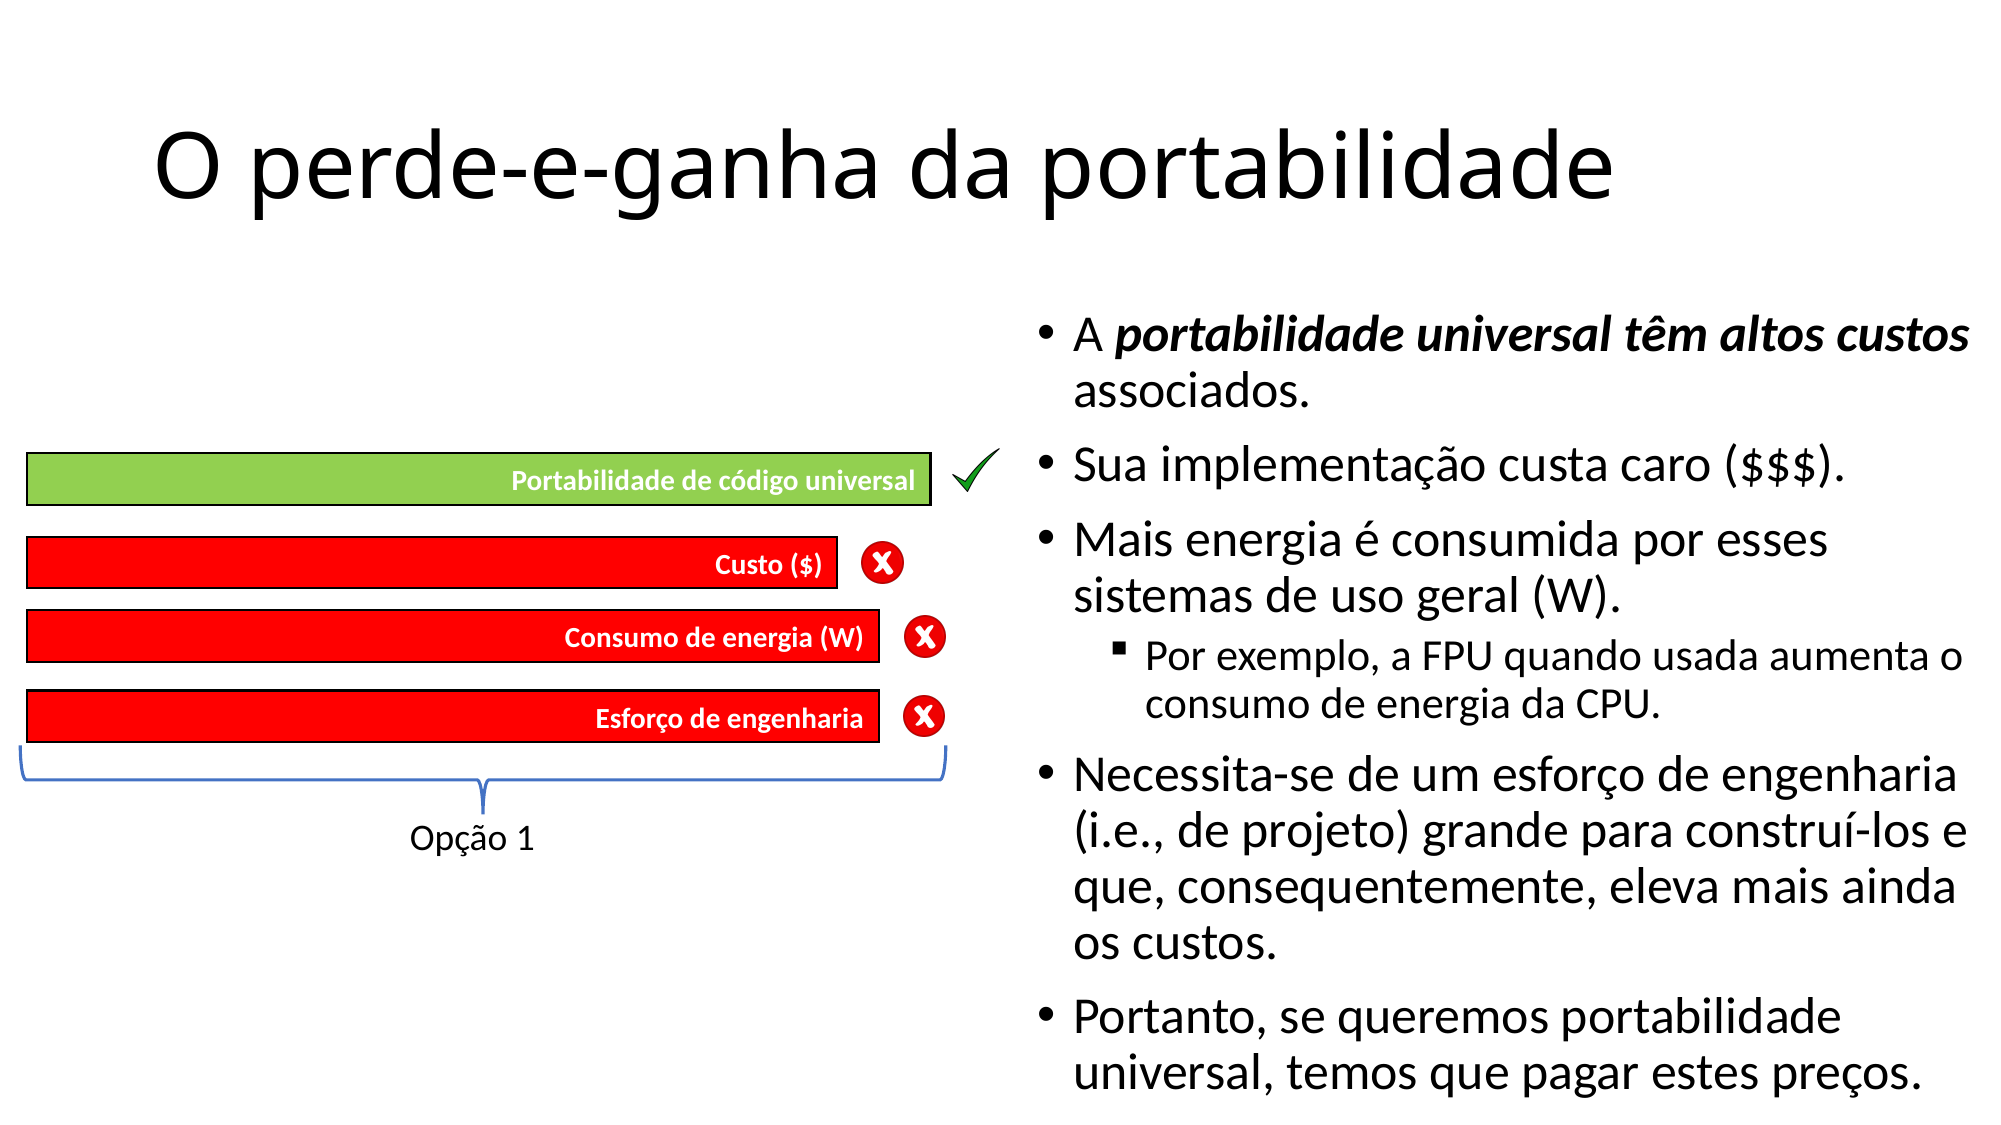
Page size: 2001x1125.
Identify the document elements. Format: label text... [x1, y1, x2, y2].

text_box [27, 448, 1000, 743]
list A portabilidade universal têm altos custos associados. Sua implementação custa caro ($$$). Mais energia é consumida por esses sistemas de uso geral (W). Por exemplo, a FPU quando usada aumenta o consumo de energia da CPU. Necessita-se de um esforço de engenharia (i.e., de projeto) grande para construí-los e que, consequentemente, eleva mais ainda os custos. Portanto, se queremos portabilidade universal, temos que pagar estes preços. [1022, 299, 2000, 1125]
title O perde-e-ganha da portabilidade [137, 59, 1863, 278]
text_box [19, 745, 947, 805]
text_box Opção 1 [395, 805, 571, 866]
